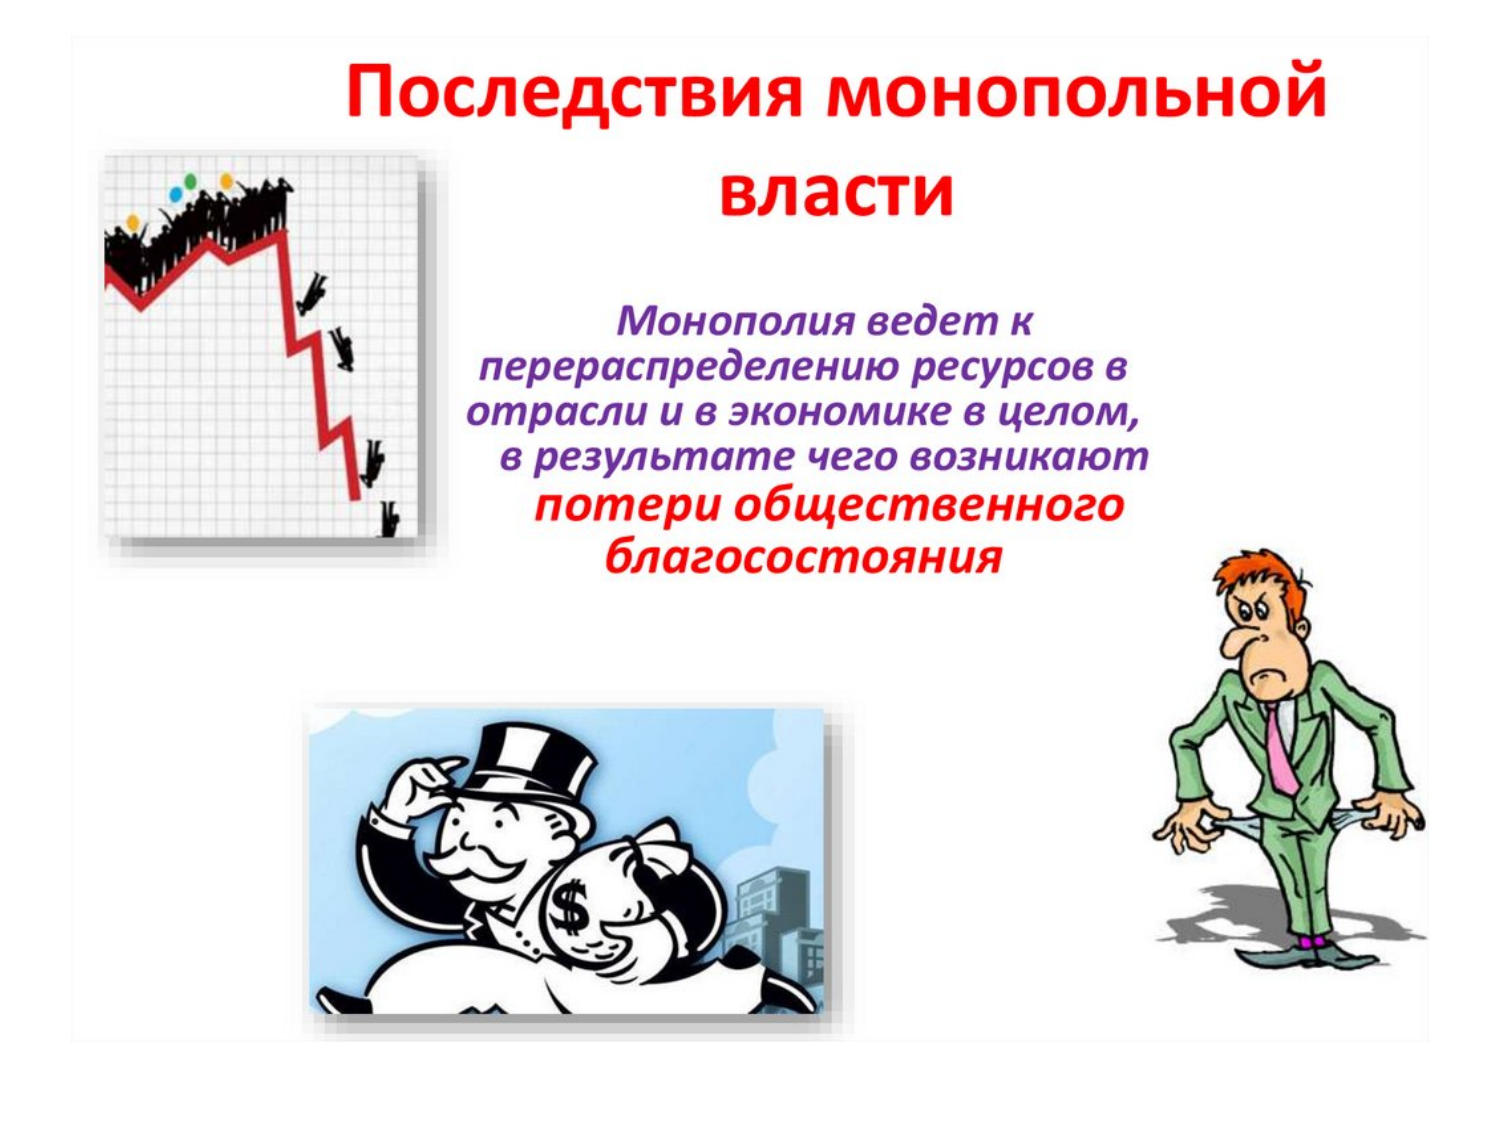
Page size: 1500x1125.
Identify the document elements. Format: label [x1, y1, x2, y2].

picture [70, 34, 1430, 1043]
